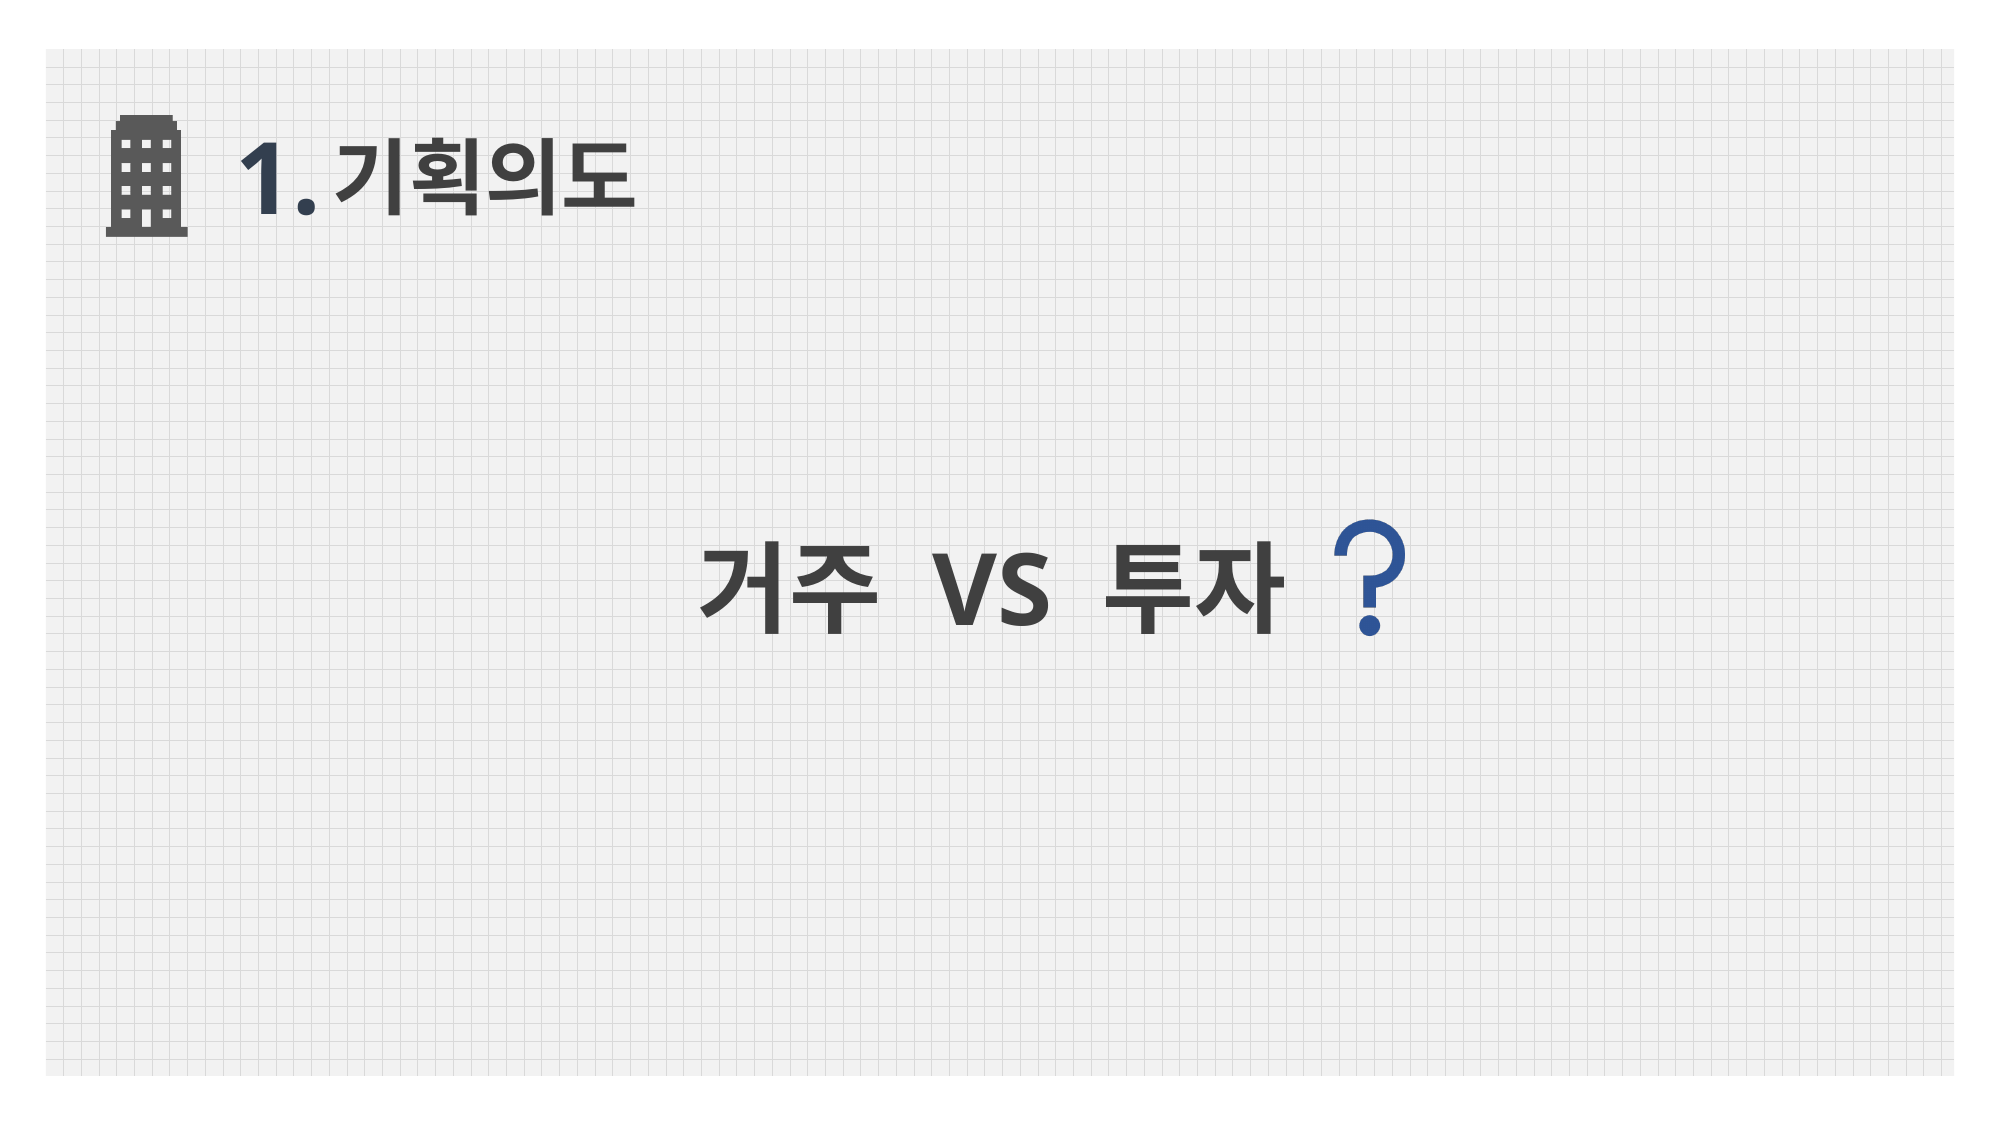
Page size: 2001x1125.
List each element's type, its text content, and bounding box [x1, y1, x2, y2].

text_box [76, 106, 926, 245]
picture [1294, 502, 1445, 653]
text_box [45, 48, 1955, 1077]
text_box 거주 VS 투자 [682, 518, 1790, 654]
